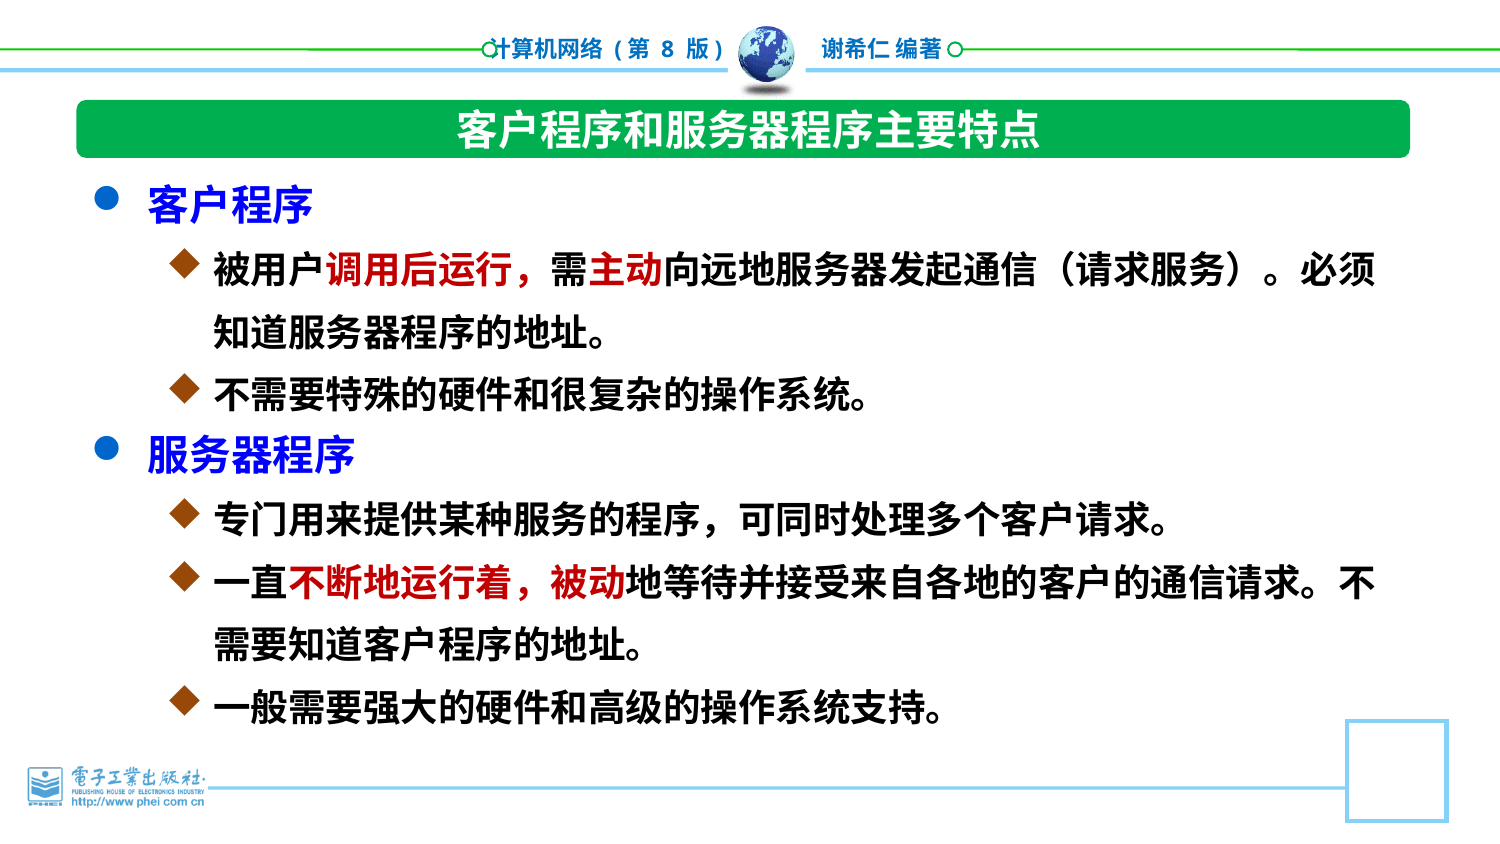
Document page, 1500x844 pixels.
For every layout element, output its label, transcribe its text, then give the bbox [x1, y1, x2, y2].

picture [736, 24, 796, 99]
list 客户程序和服务器程序主要特点 [204, 99, 1293, 158]
picture [23, 764, 208, 809]
list 客户程序 被用户调用后运行，需主动向远地服务器发起通信（请求服务）。必须知道服务器程序的地址。 不需要特殊的硬件和很复杂的操作系统。 服务器程序 专门用来提供某种服务的程序，可同时处理多个客户请求。 一直不断地运行着，被动地等待并接受来自各地的客户的通信请求。不需要知道客户程序的地址。 一般需要强大的硬件和高级的操作系统支持。 [76, 159, 1410, 716]
